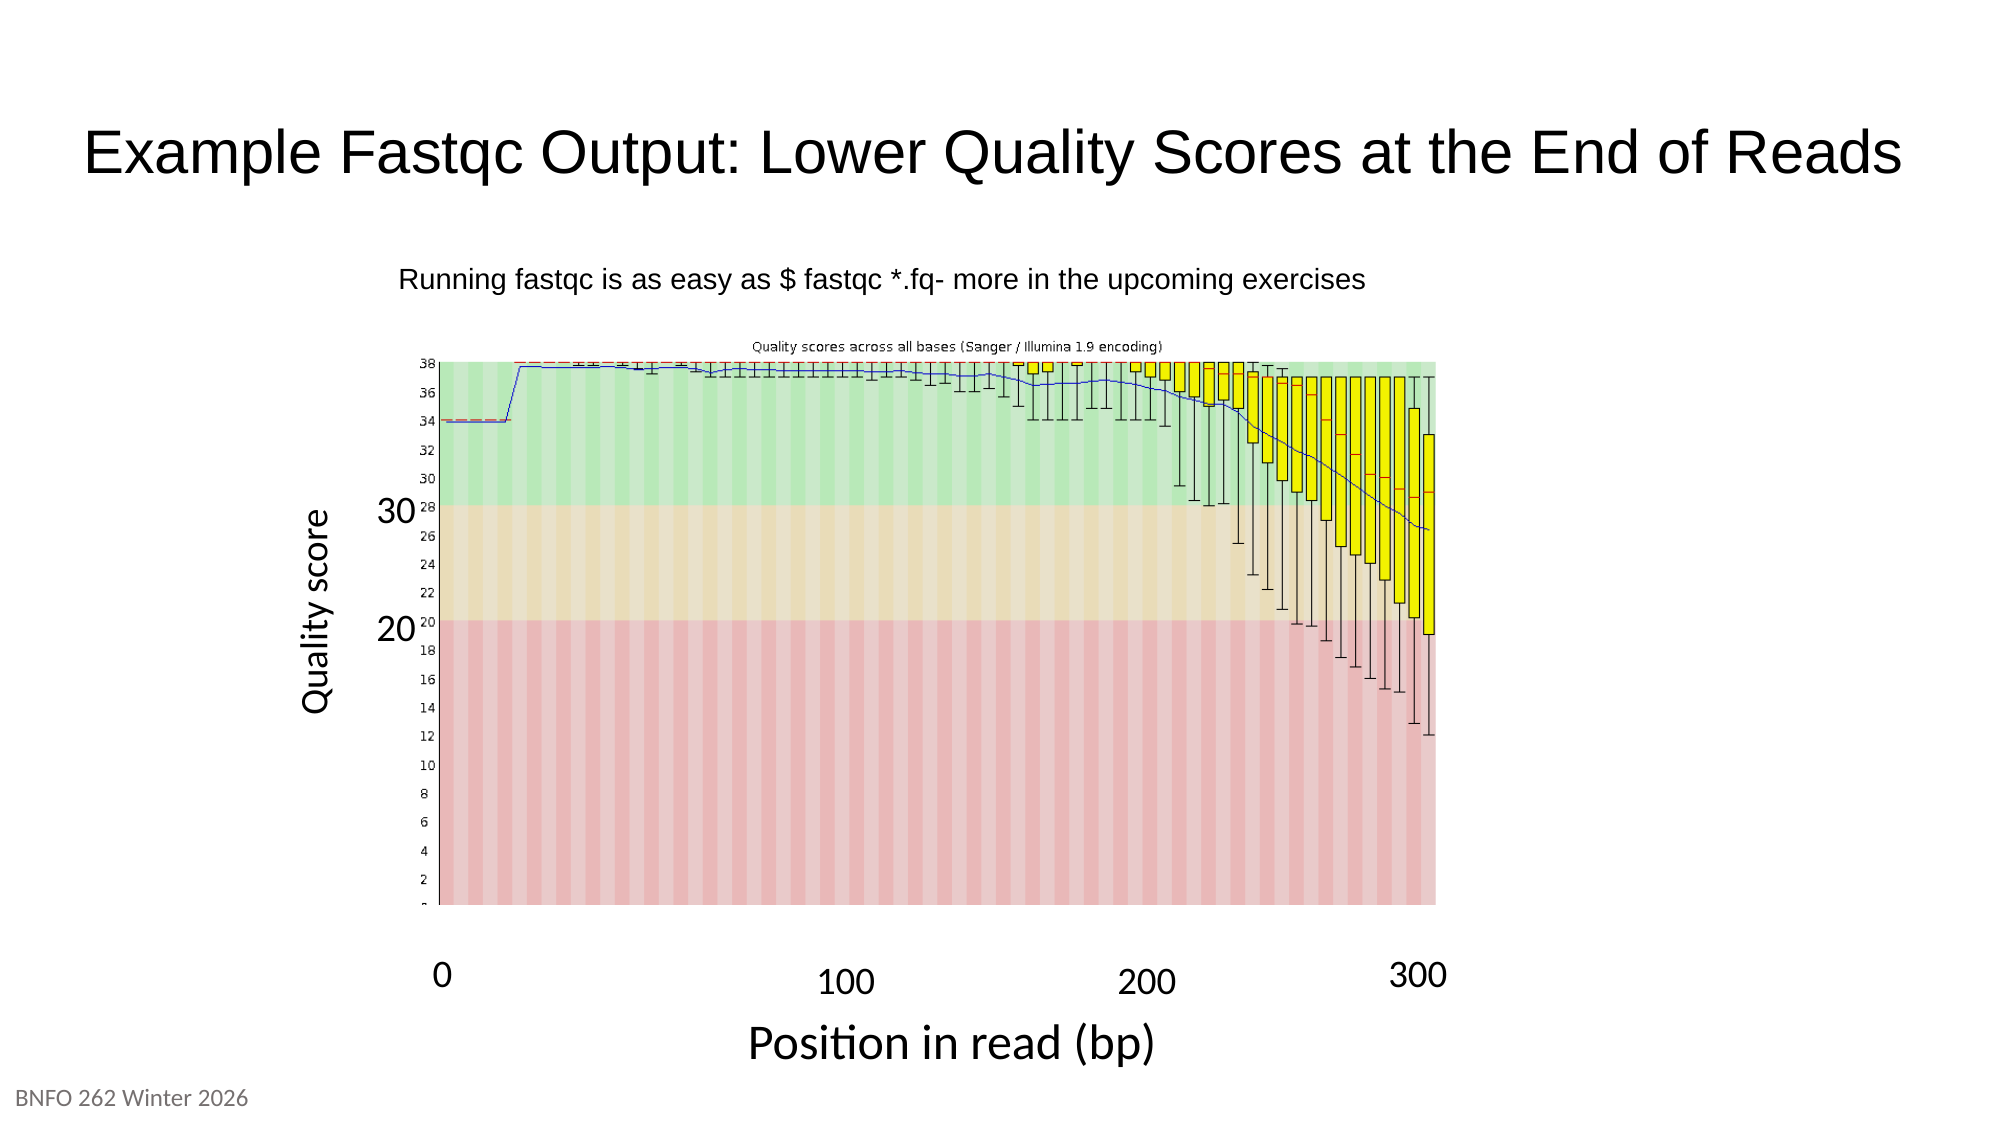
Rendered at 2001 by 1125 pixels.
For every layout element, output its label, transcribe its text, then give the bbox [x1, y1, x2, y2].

text_box Quality score [280, 380, 342, 845]
text_box 200 [1078, 947, 1216, 1009]
text_box 100 [776, 947, 915, 1009]
text_box 20 [349, 595, 413, 657]
text_box 300 [1349, 940, 1487, 1002]
text_box 30 [349, 477, 413, 538]
title Example Fastqc Output: Lower Quality Scores at the End of Reads [68, 91, 1932, 217]
text_box BNFO 262 Winter 2026​ [0, 1074, 675, 1125]
text_box Running fastqc is as easy as $ fastqc *.fq- more in the upcoming exercises [383, 252, 1498, 303]
picture [418, 320, 1486, 905]
text_box 0 [417, 940, 455, 1002]
text_box Position in read (bp) [720, 1002, 1184, 1063]
